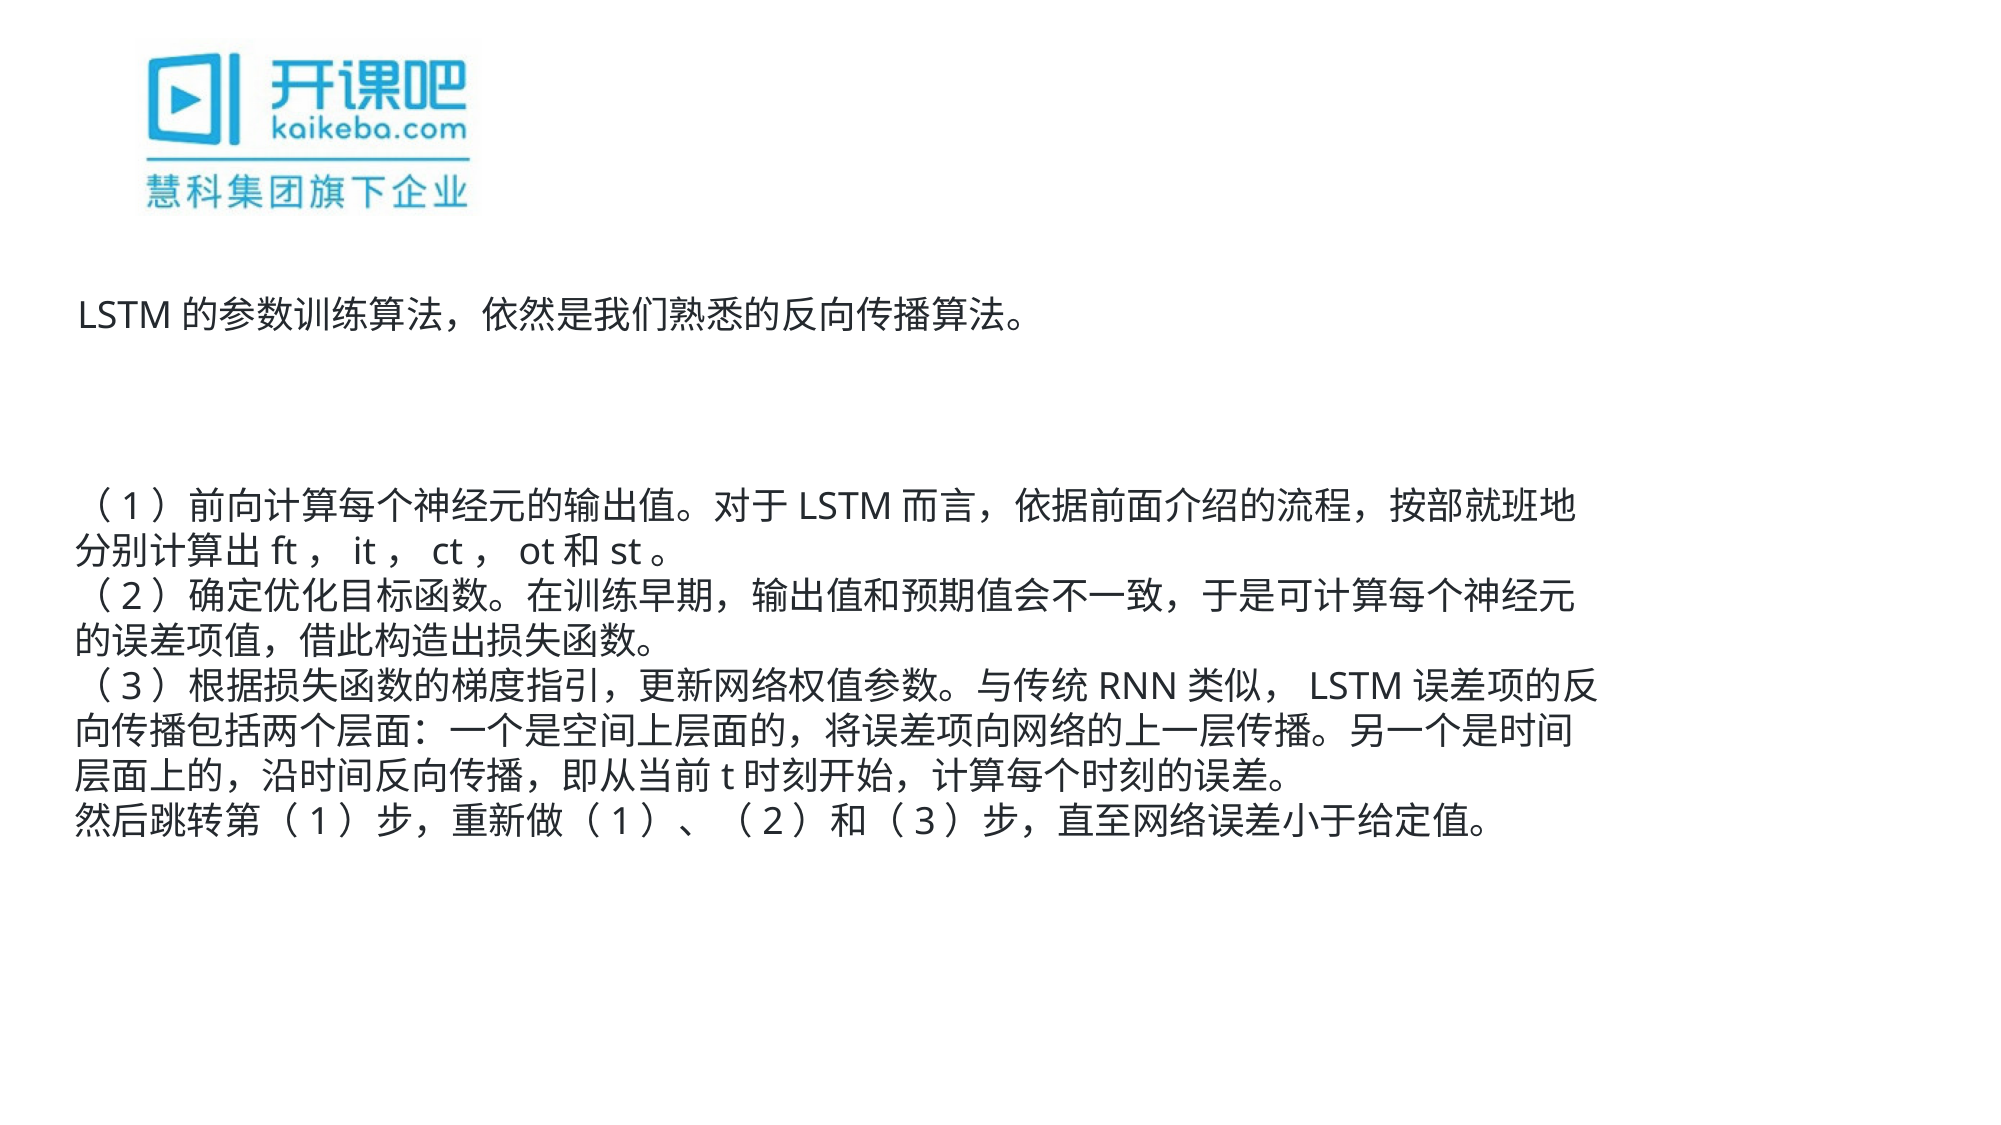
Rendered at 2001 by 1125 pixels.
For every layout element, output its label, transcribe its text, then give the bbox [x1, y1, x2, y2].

text_box （1）前向计算每个神经元的输出值。对于LSTM而言，依据前面介绍的流程，按部就班地分别计算出ft，it，ct，ot和st。 （2）确定优化目标函数。在训练早期，输出值和预期值会不一致，于是可计算每个神经元的误差项值，借此构造出损失函数。 （3）根据损失函数的梯度指引，更新网络权值参数。与传统RNN类似，LSTM误差项的反向传播包括两个层面：一个是空间上层面的，将误差项向网络的上一层传播。另一个是时间层面上的，沿时间反向传播，即从当前t时刻开始，计算每个时刻的误差。 然后跳转第（1）步，重新做（1）、（2）和（3）步，直至网络误差小于给定值。 [59, 475, 1620, 850]
text_box LSTM的参数训练算法，依然是我们熟悉的反向传播算法。 [62, 284, 1059, 344]
picture [135, 38, 496, 216]
